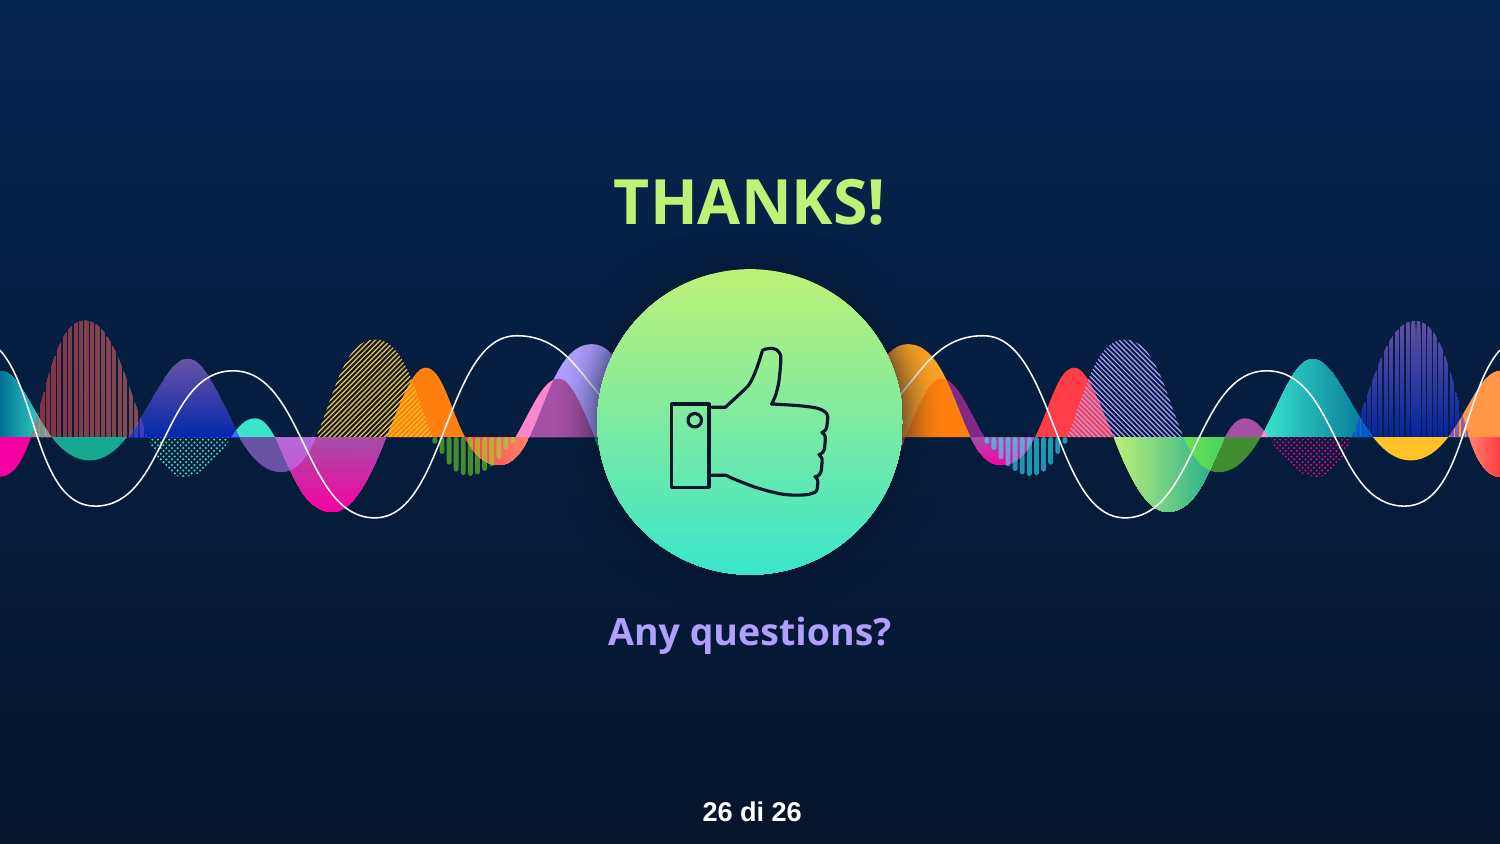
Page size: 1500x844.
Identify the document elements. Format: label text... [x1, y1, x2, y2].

subtitle Any questions? [156, 607, 1344, 707]
title THANKS! [236, 160, 1264, 238]
slide_number 26 di 26 [693, 778, 812, 844]
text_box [671, 348, 829, 496]
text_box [0, 320, 1500, 524]
text_box [637, 269, 863, 319]
text_box [643, 531, 857, 575]
